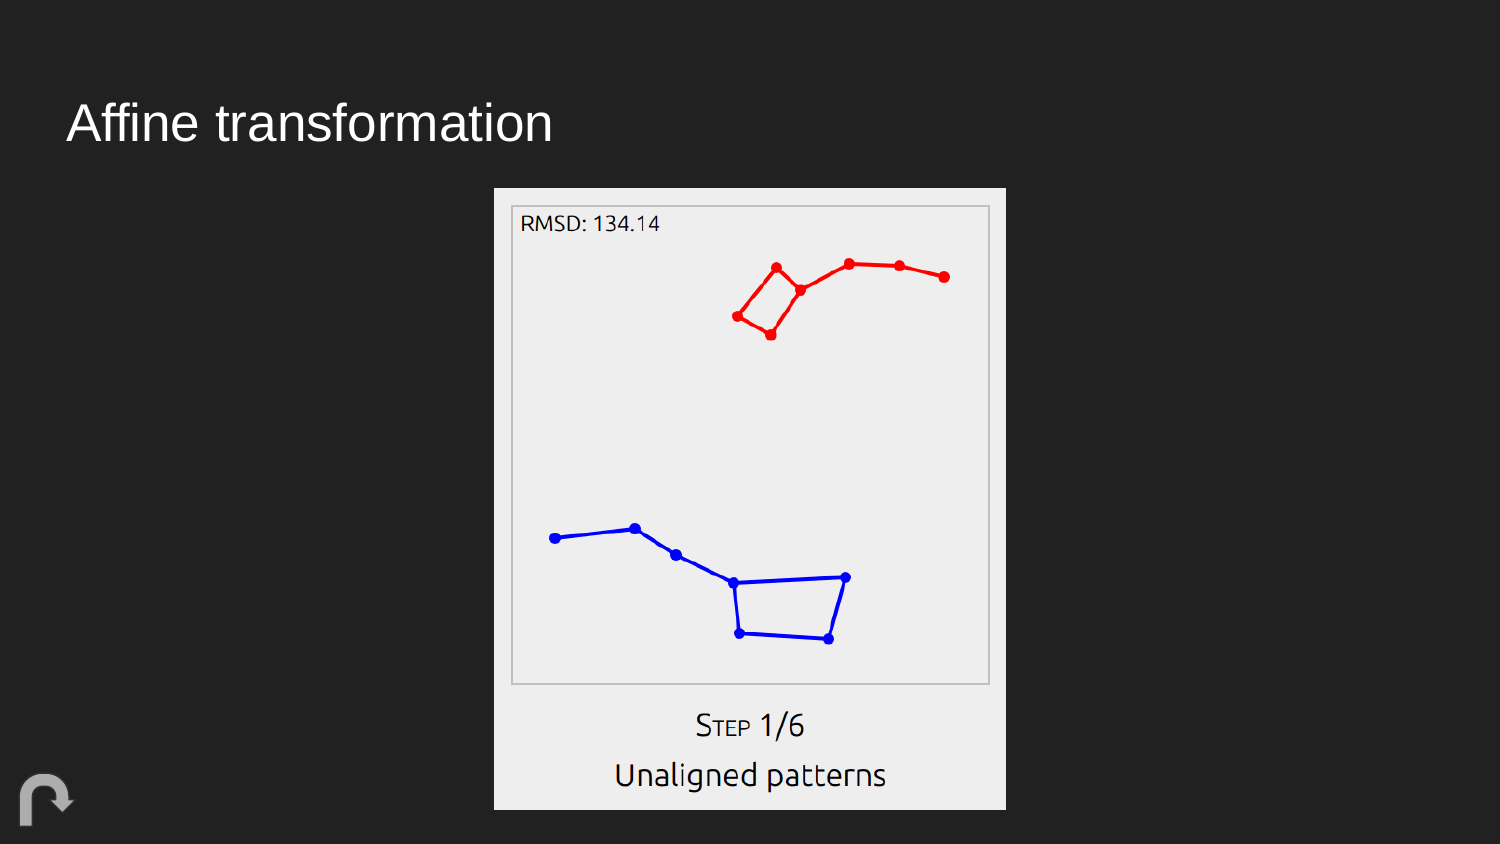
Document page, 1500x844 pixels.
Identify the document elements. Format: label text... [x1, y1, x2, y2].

text_box [19, 773, 76, 827]
title Affine transformation [51, 72, 1449, 167]
picture [493, 188, 1007, 810]
